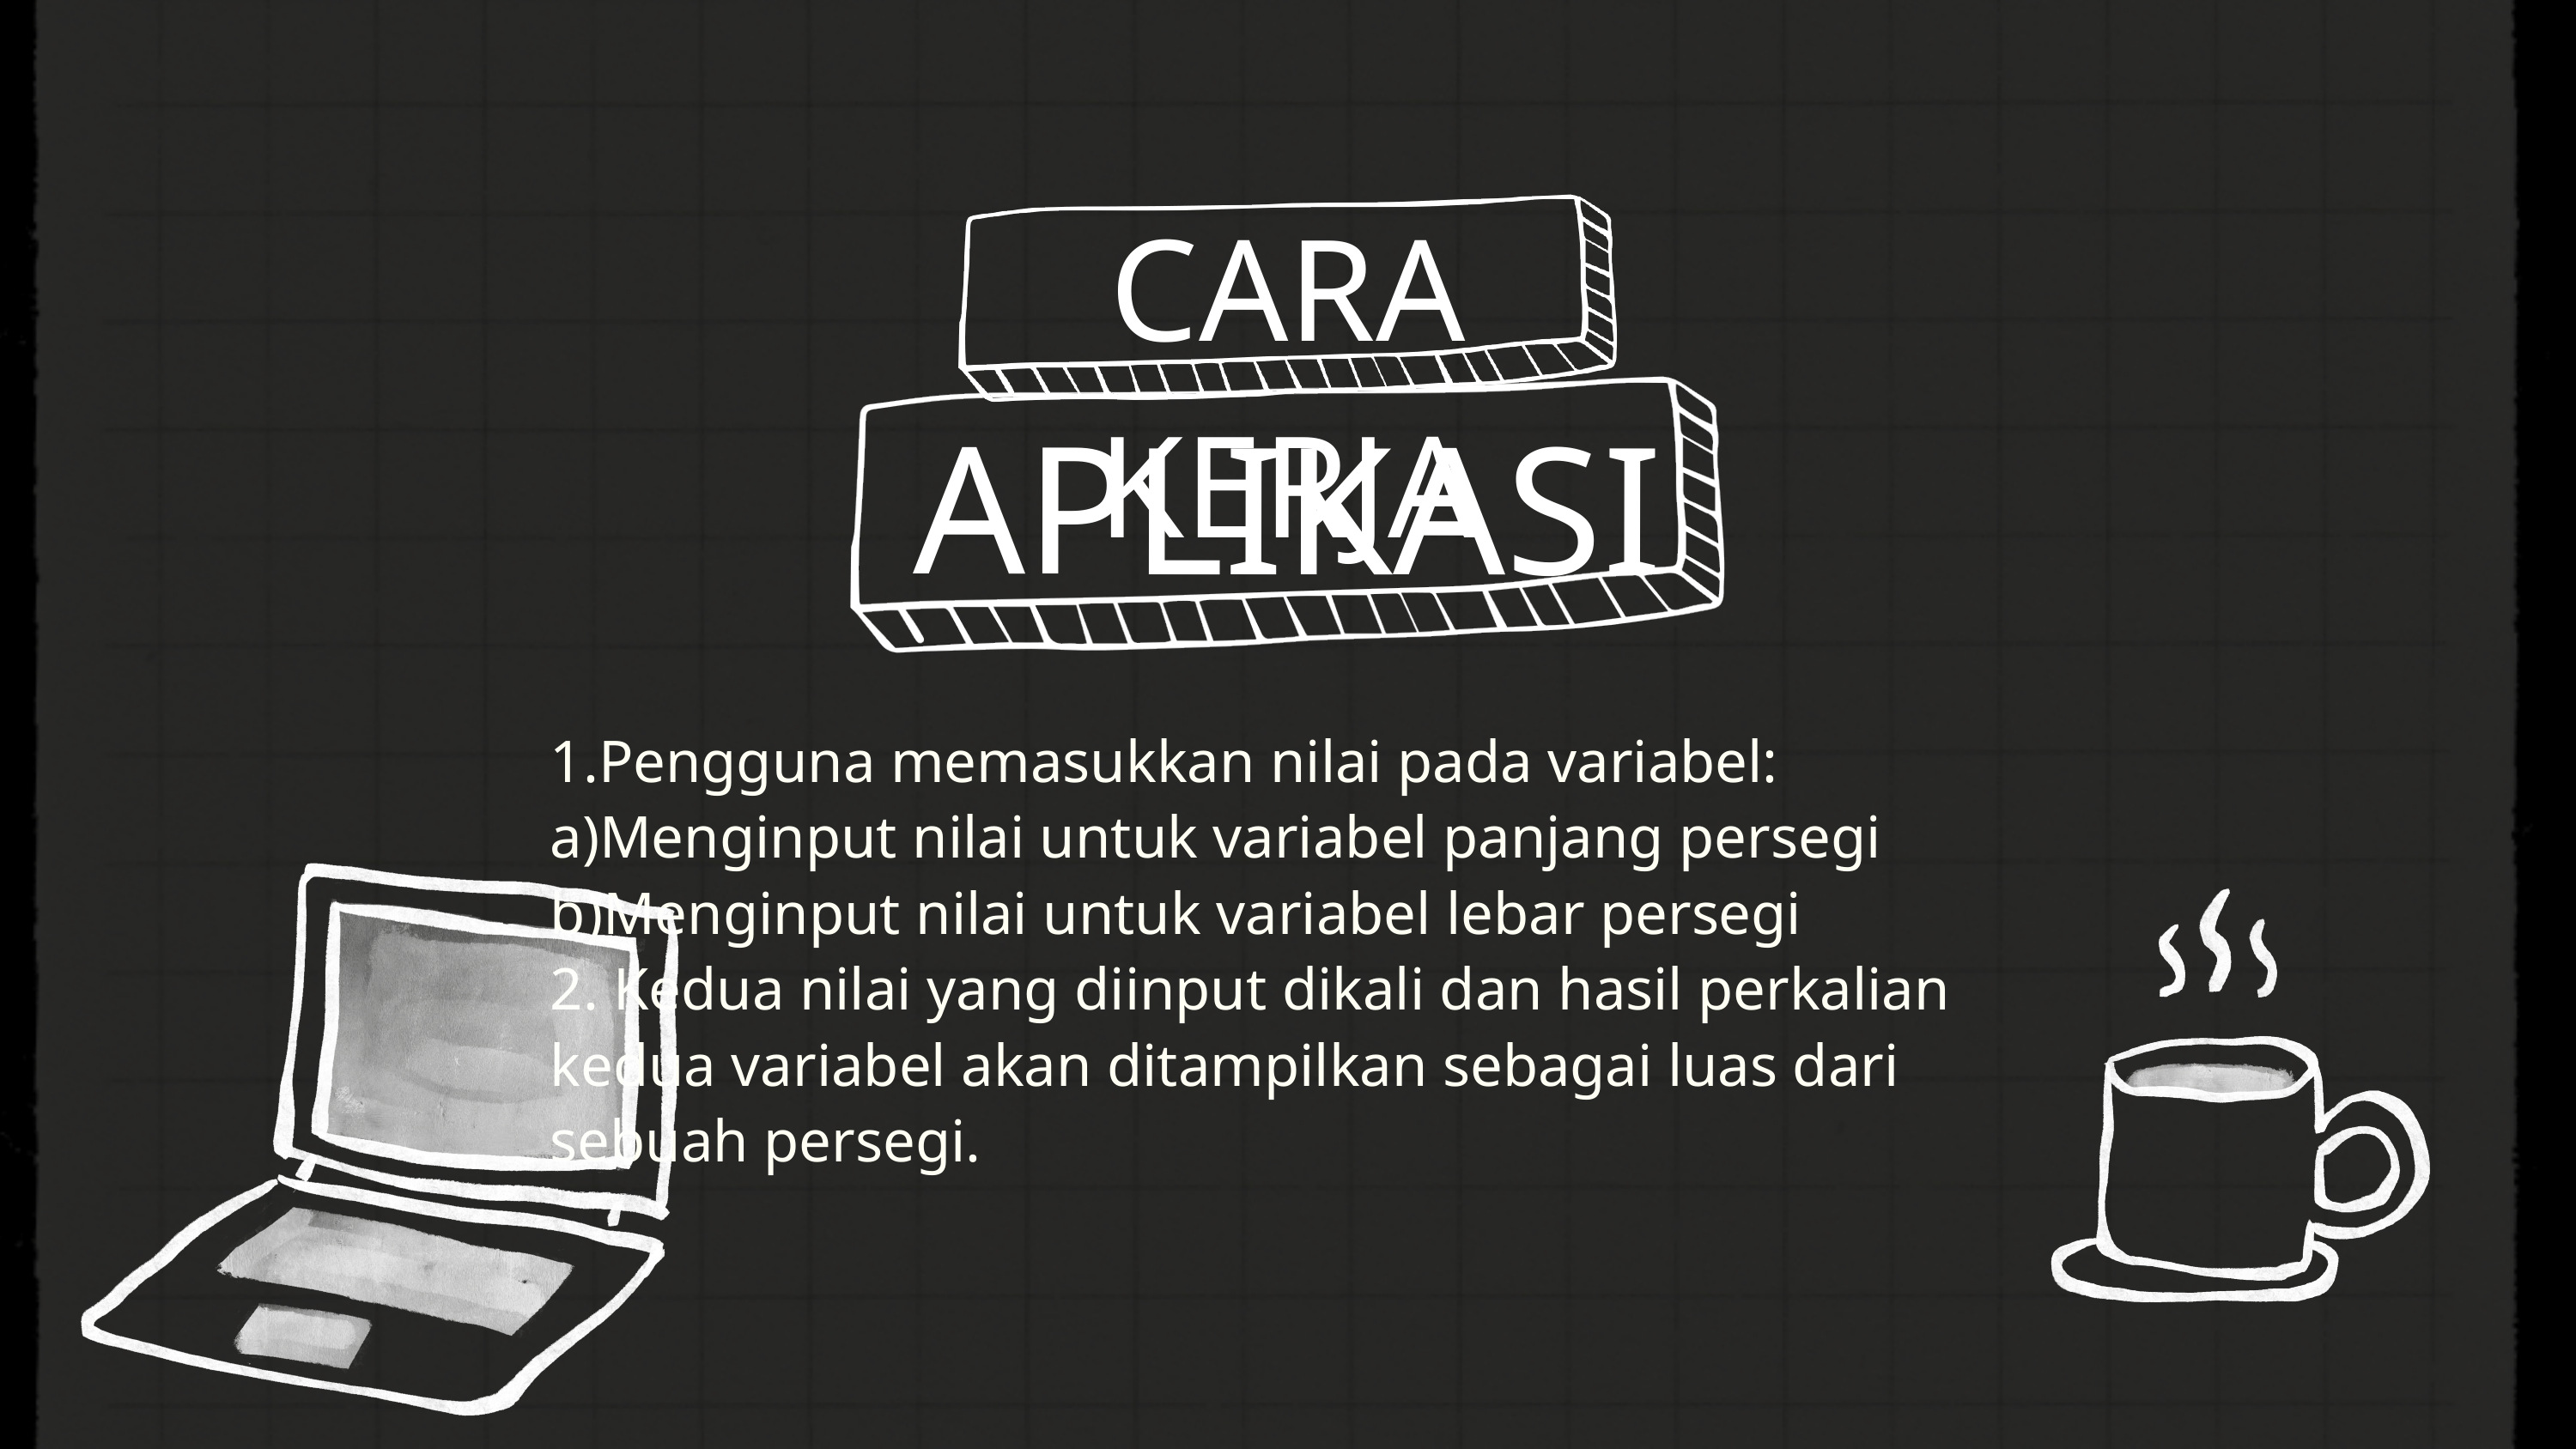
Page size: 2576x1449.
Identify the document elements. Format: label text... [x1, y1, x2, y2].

text_box [2049, 887, 2432, 1304]
text_box CARA KERJA [916, 173, 1660, 567]
text_box [850, 375, 1726, 654]
text_box APLIKASI [868, 362, 1708, 612]
text_box 1.Pengguna memasukkan nilai pada variabel: a)Menginput nilai untuk variabel panjang persegi b)Menginput nilai untuk variabel lebar persegi 2. Kedua nilai yang diinput dikali dan hasil perkalian kedua variabel akan ditampilkan sebagai luas dari sebuah persegi. [550, 717, 2026, 1174]
text_box [79, 861, 680, 1417]
text_box [0, 0, 2576, 1449]
